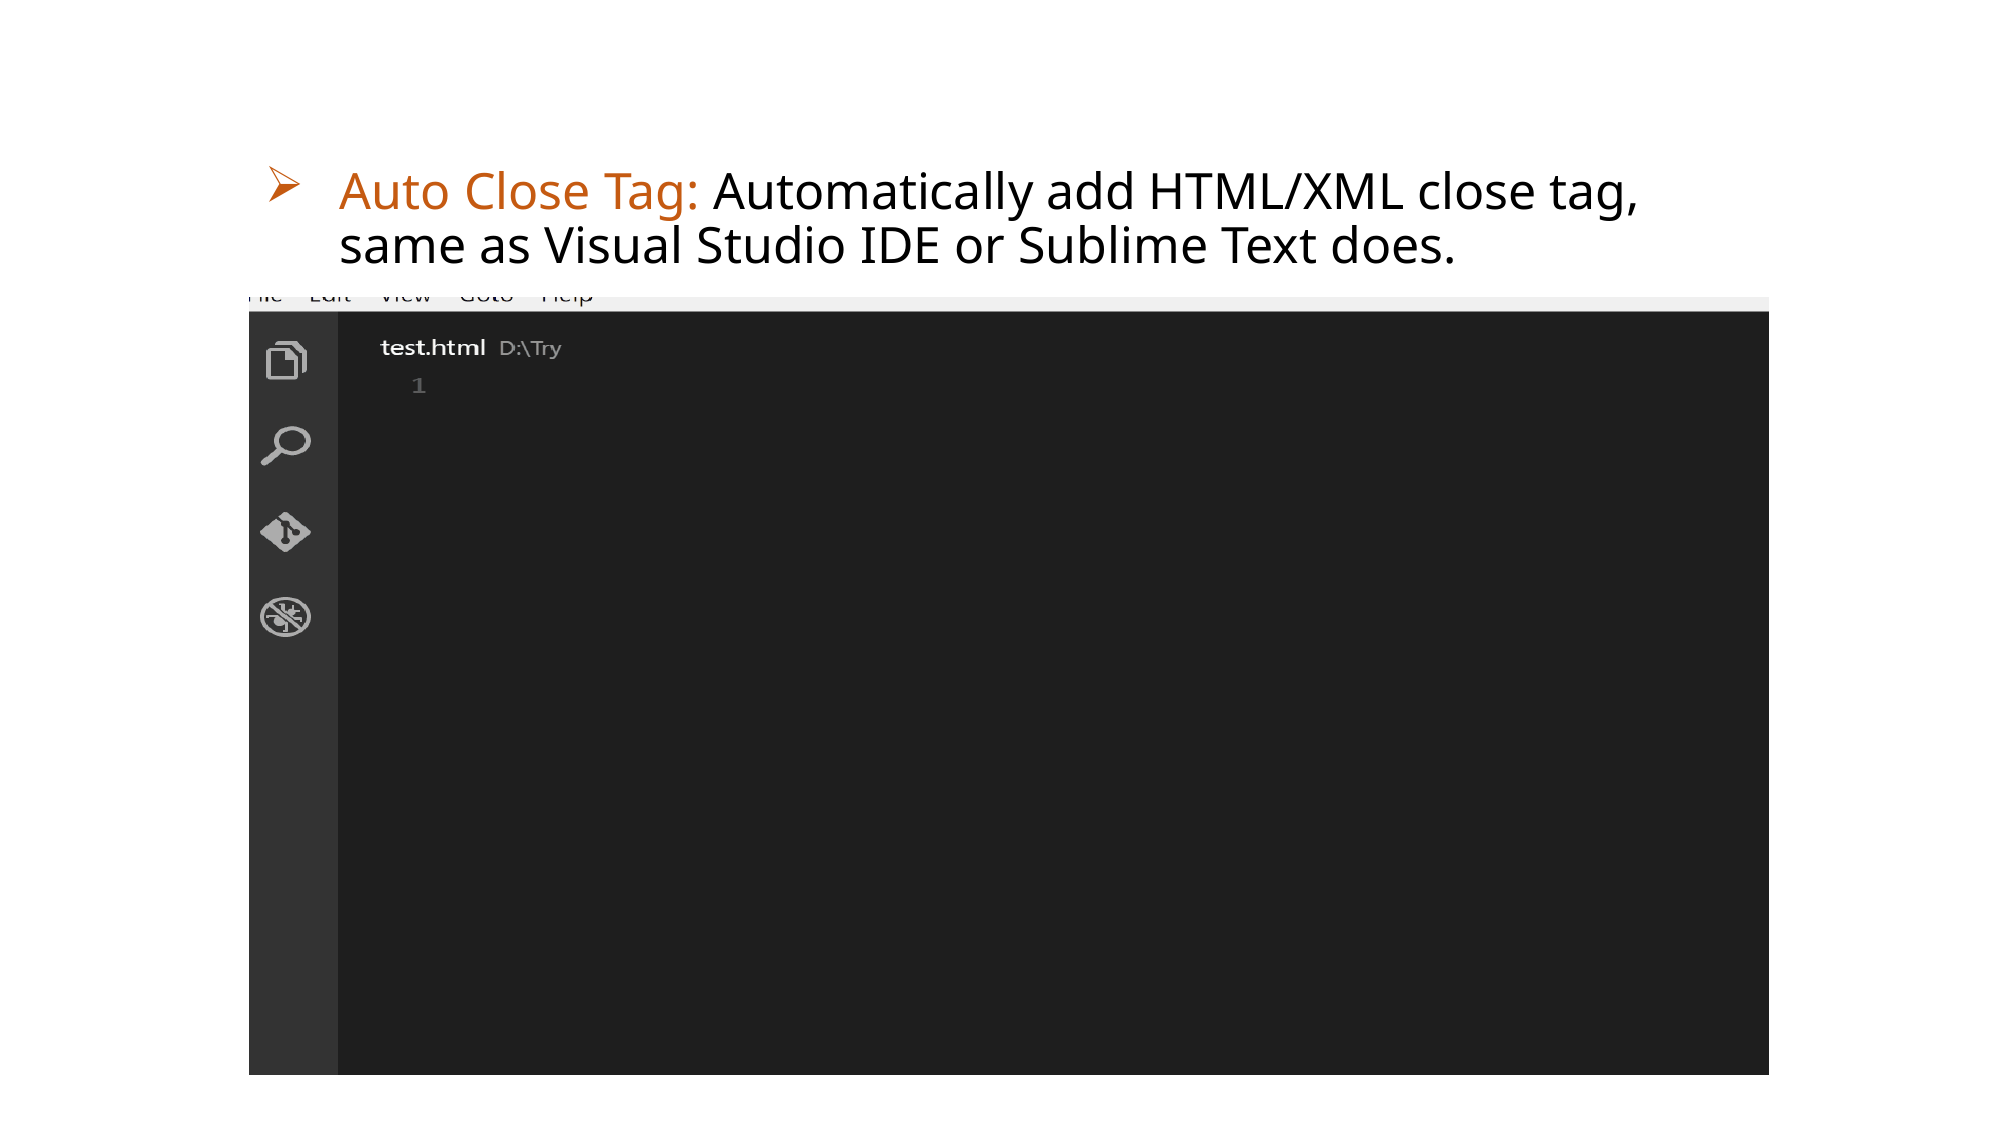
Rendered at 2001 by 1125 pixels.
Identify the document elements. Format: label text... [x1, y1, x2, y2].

title Auto Close Tag: Automatically add HTML/XML close tag, same as Visual Studio IDE or Sublime Text does. [249, 120, 1750, 282]
picture [249, 297, 1769, 1075]
